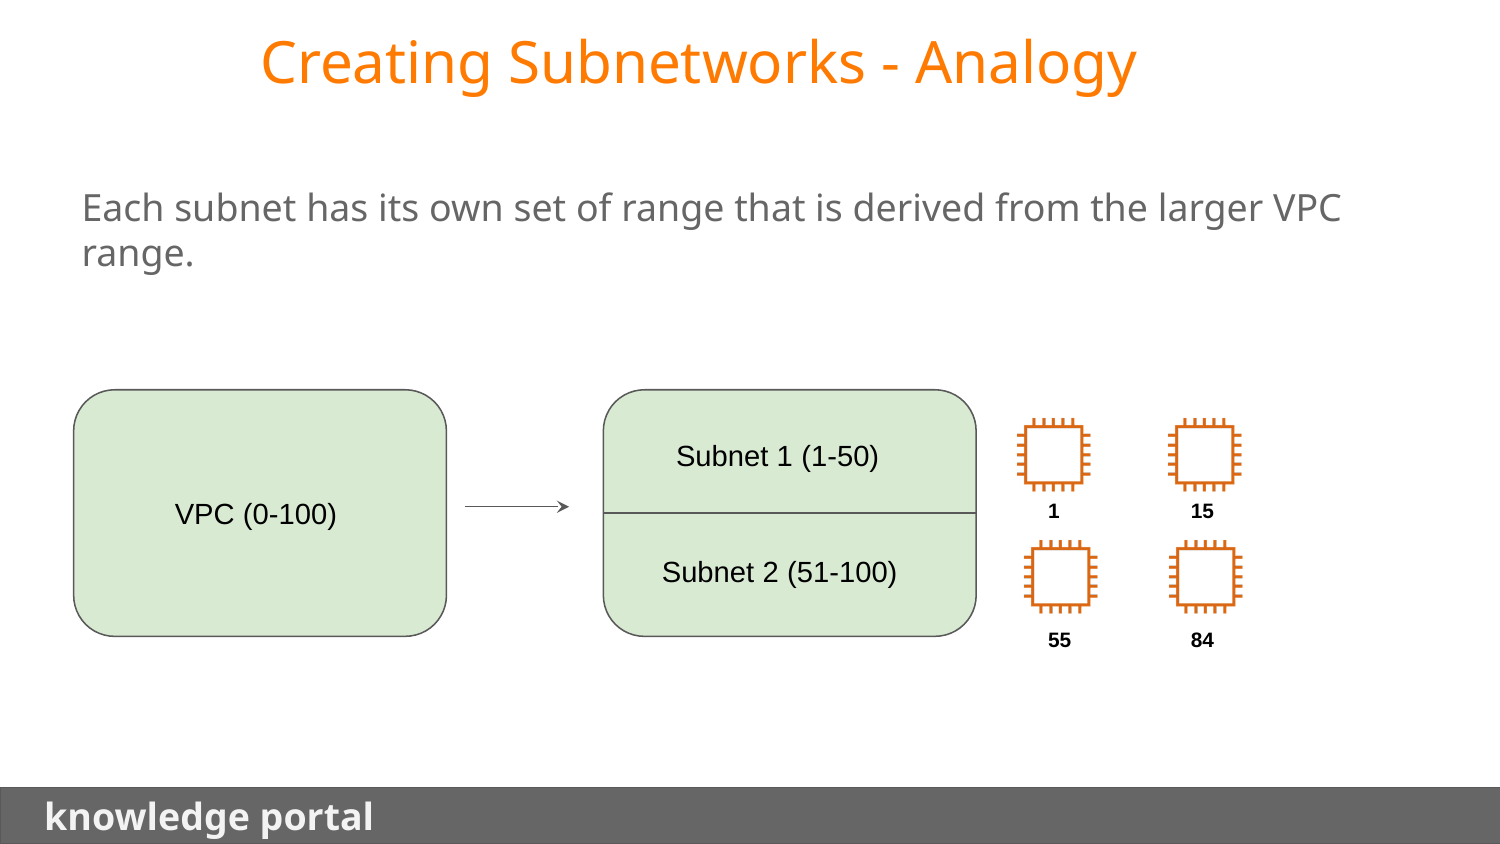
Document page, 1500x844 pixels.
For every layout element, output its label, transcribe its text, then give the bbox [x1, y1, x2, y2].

picture [1015, 416, 1092, 493]
text_box [603, 518, 977, 637]
picture [1022, 538, 1099, 615]
text_box Subnet 2 (51-100) [638, 538, 954, 604]
text_box 1 [1033, 502, 1088, 536]
text_box Each subnet has its own set of range that is derived from the larger VPC range. [66, 124, 1480, 267]
text_box Subnet 1 (1-50) [661, 421, 932, 487]
subtitle Creating Subnetworks - Analogy [0, 10, 1413, 141]
text_box 55 [1033, 624, 1088, 665]
picture [1166, 416, 1243, 493]
picture [1167, 538, 1244, 615]
text_box 15 [1175, 502, 1231, 536]
text_box [603, 389, 977, 512]
text_box 84 [1175, 624, 1231, 665]
text_box knowledge portal [0, 787, 1500, 844]
text_box VPC (0-100) [73, 389, 447, 637]
